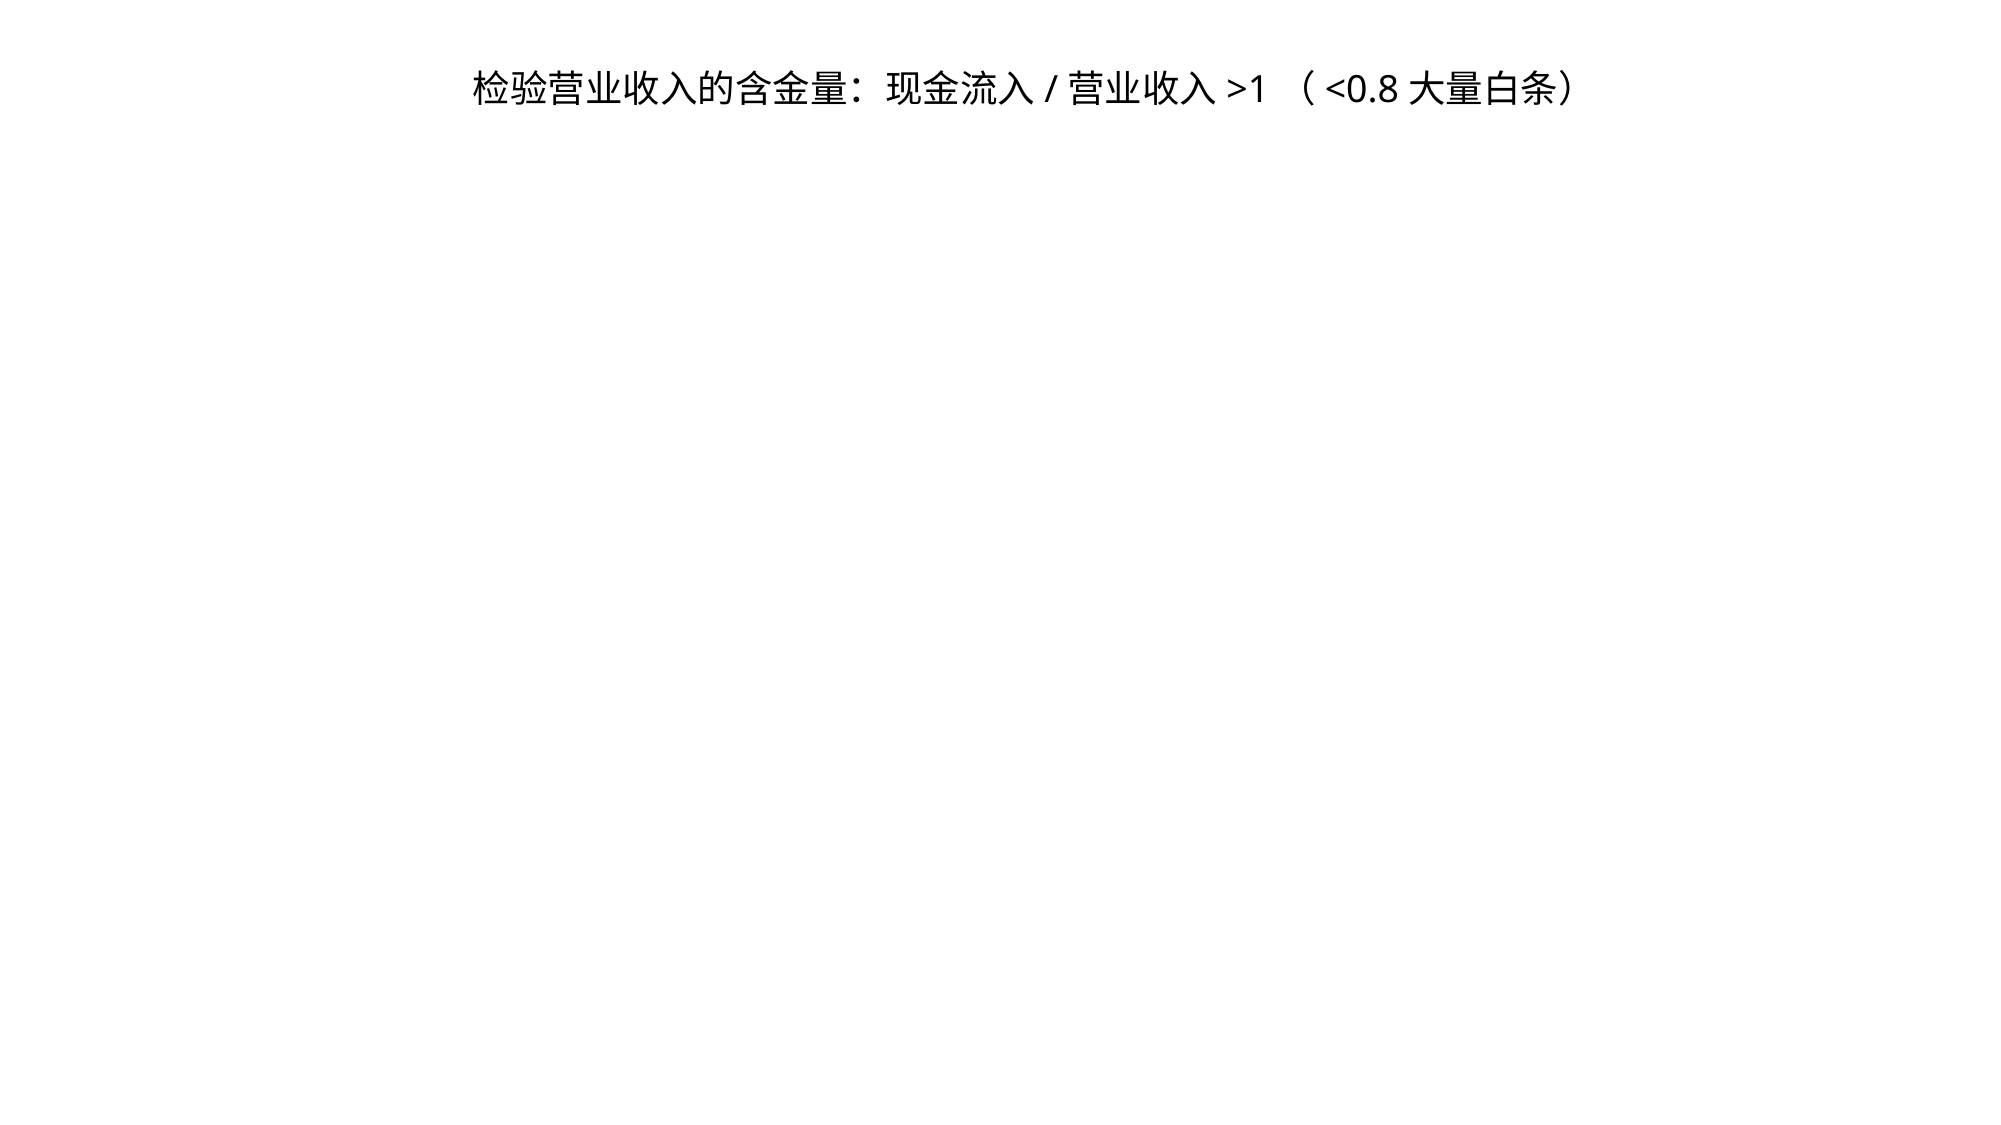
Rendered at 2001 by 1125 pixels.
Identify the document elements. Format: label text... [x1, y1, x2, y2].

text_box 检验营业收入的含金量：现金流入/营业收入>1（<0.8大量白条） [458, 57, 1611, 118]
